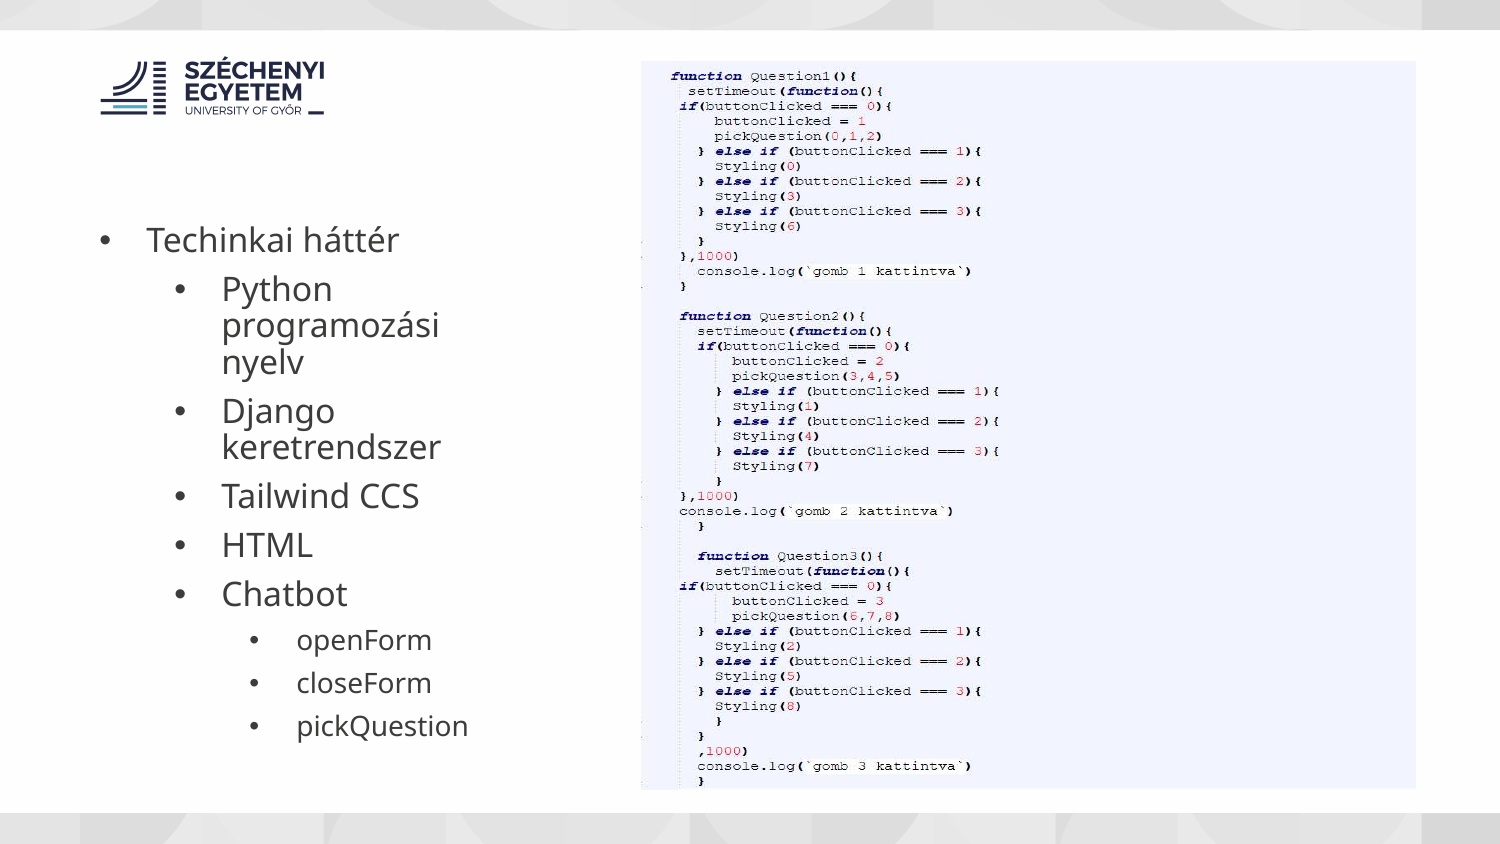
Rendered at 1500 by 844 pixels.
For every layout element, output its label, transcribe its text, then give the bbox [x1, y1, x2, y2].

list Techinkai háttér Python programozási nyelv Django keretrendszer Tailwind CCS HTML Chatbot openForm closeForm pickQuestion [84, 216, 519, 790]
picture [0, 0, 1500, 844]
